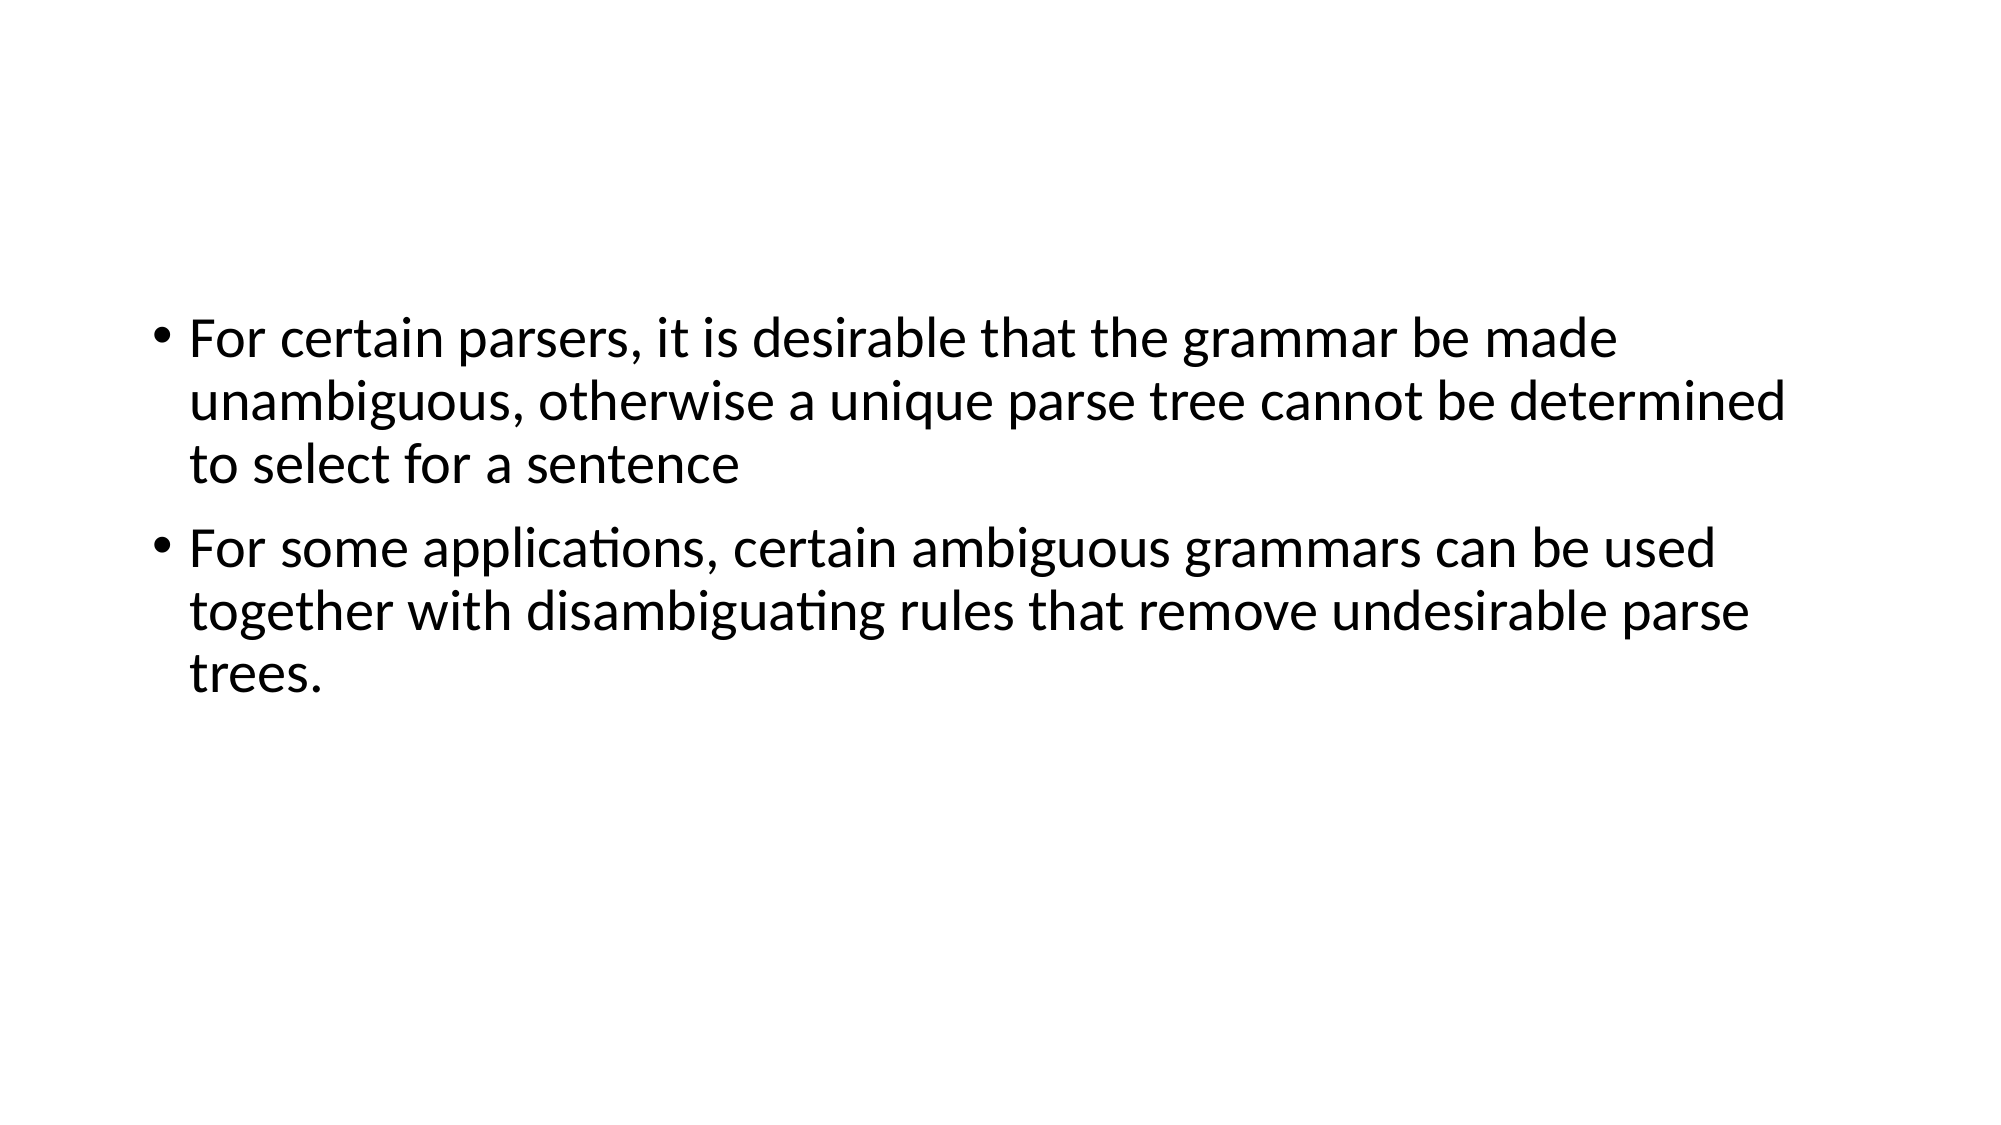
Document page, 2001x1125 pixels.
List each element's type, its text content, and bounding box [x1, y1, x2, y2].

list For certain parsers, it is desirable that the grammar be made unambiguous, otherwise a unique parse tree cannot be determined to select for a sentence For some applications, certain ambiguous grammars can be used together with disambiguating rules that remove undesirable parse trees. [137, 299, 1863, 1014]
